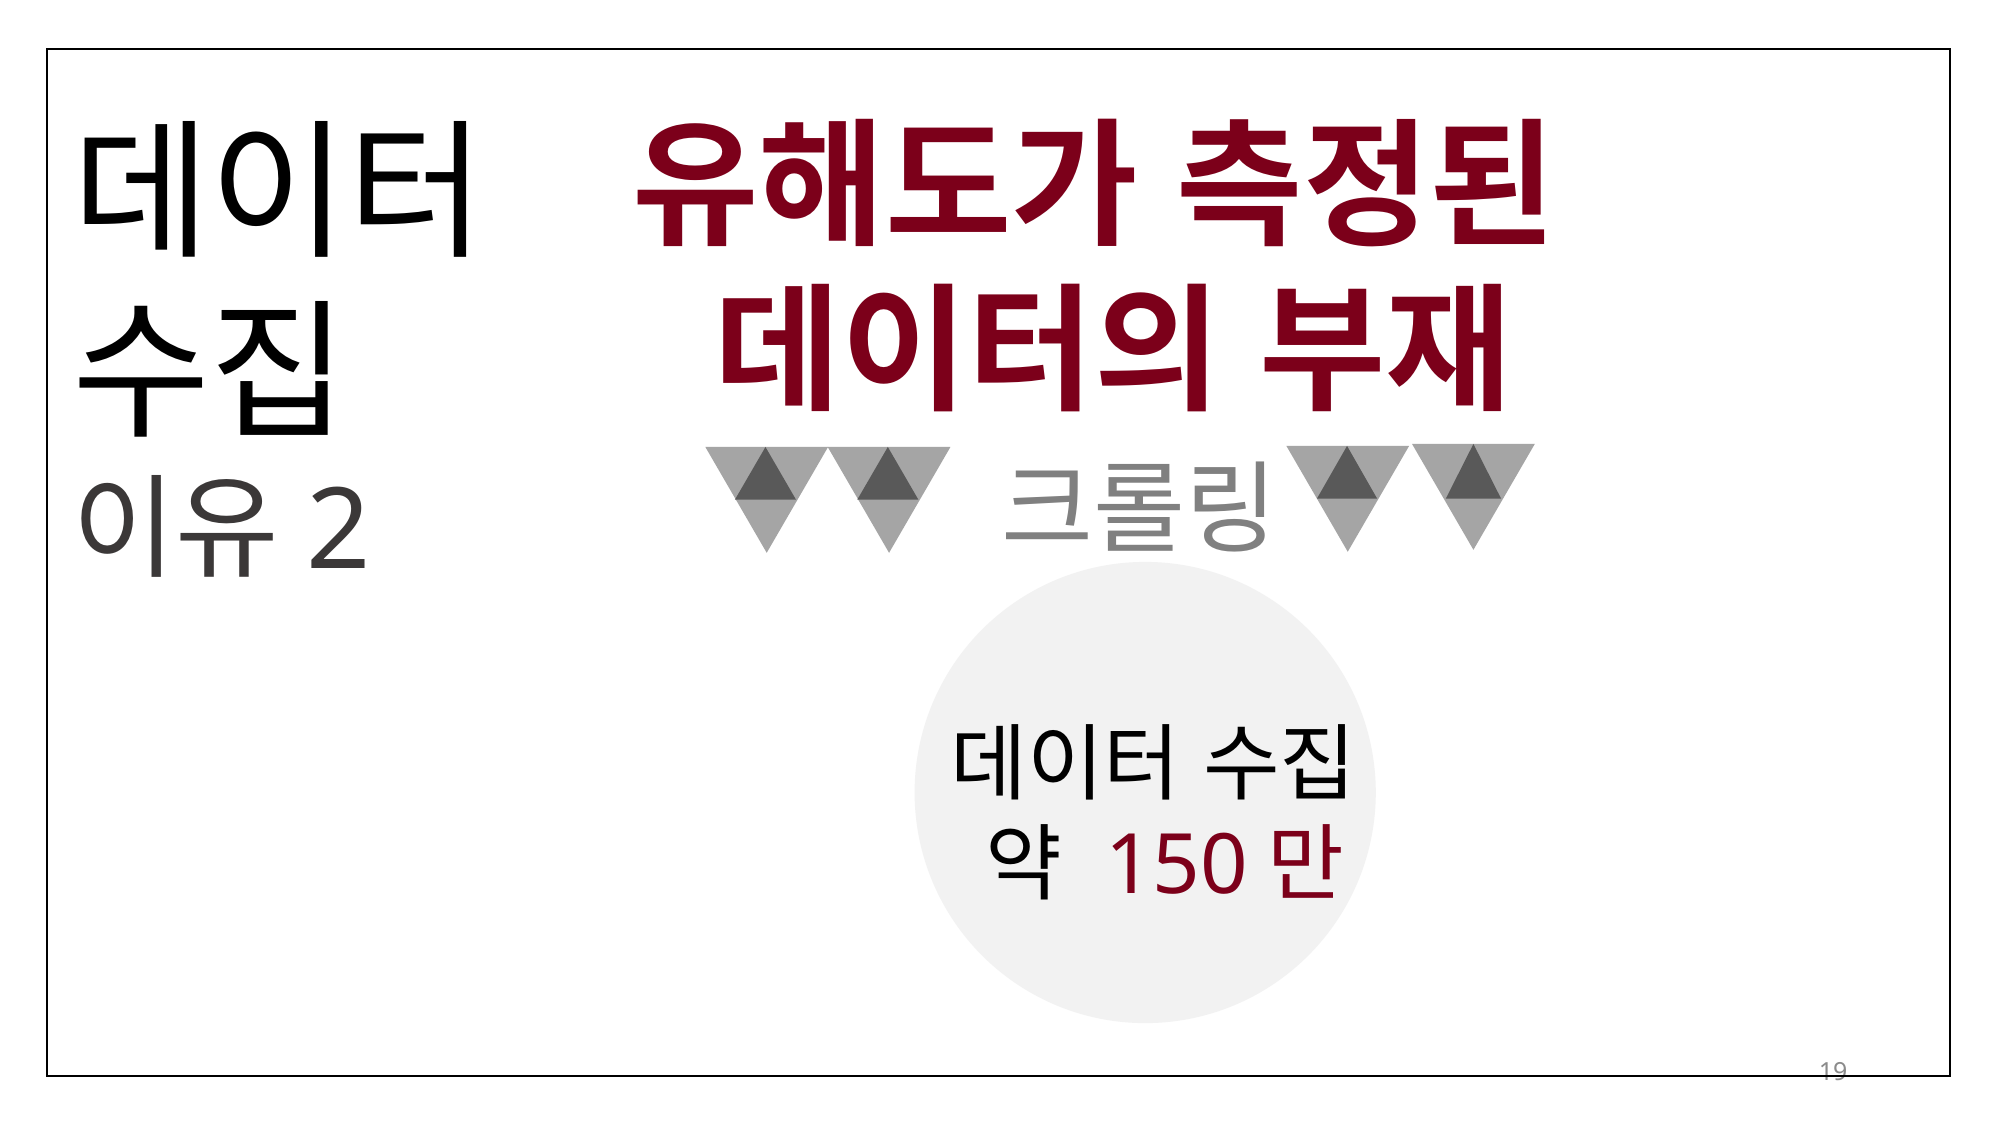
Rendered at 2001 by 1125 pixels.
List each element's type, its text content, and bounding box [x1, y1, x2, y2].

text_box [887, 574, 1376, 1024]
slide_number 19 [1412, 1077, 1863, 1103]
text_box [705, 436, 1535, 574]
text_box 데이터 수집 이유2 [57, 88, 505, 599]
text_box 유해도가 측정된 데이터의 부재 [334, 89, 1894, 434]
text_box [46, 48, 1951, 1077]
